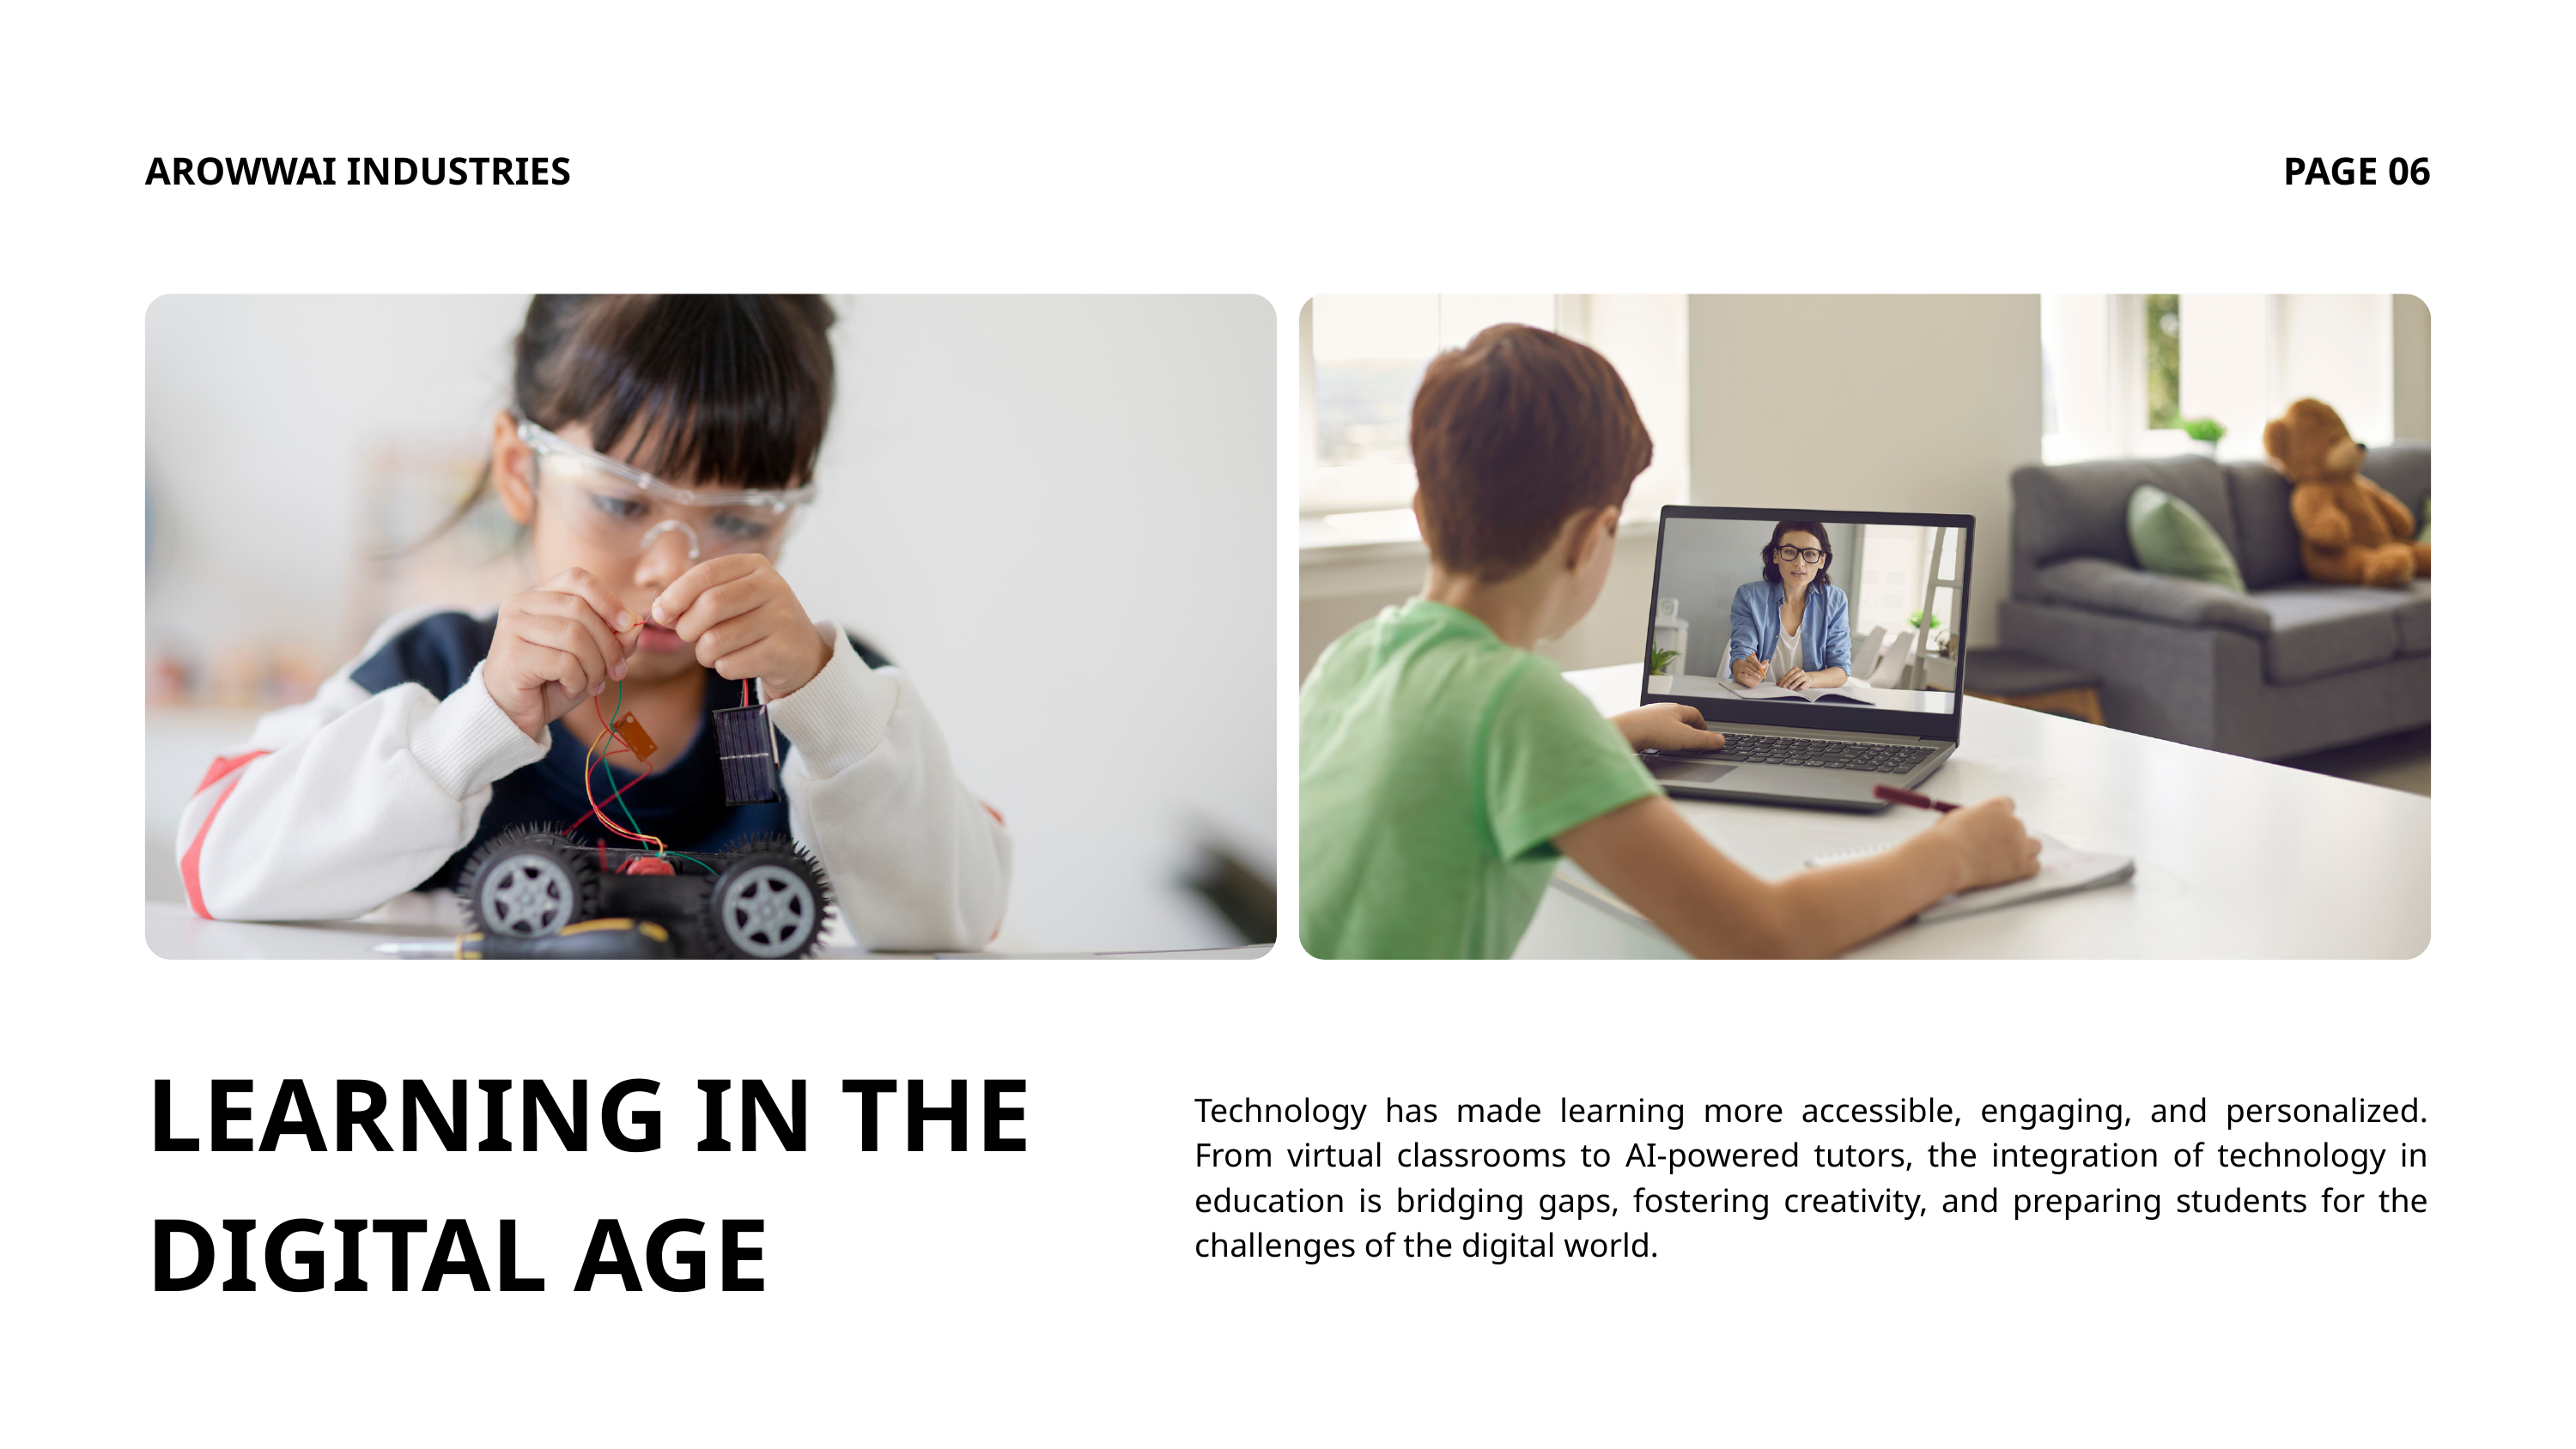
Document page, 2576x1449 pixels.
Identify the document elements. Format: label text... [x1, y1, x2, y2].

text_box Technology has made learning more accessible, engaging, and personalized. From virtual classrooms to AI-powered tutors, the integration of technology in education is bridging gaps, fostering creativity, and preparing students for the challenges of the digital world. [1194, 1083, 2430, 1264]
text_box LEARNING IN THE DIGITAL AGE [146, 1031, 1087, 1313]
text_box PAGE 06 [2234, 139, 2432, 192]
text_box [1298, 294, 2432, 961]
text_box AROWWAI INDUSTRIES [144, 139, 640, 192]
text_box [144, 294, 1278, 961]
